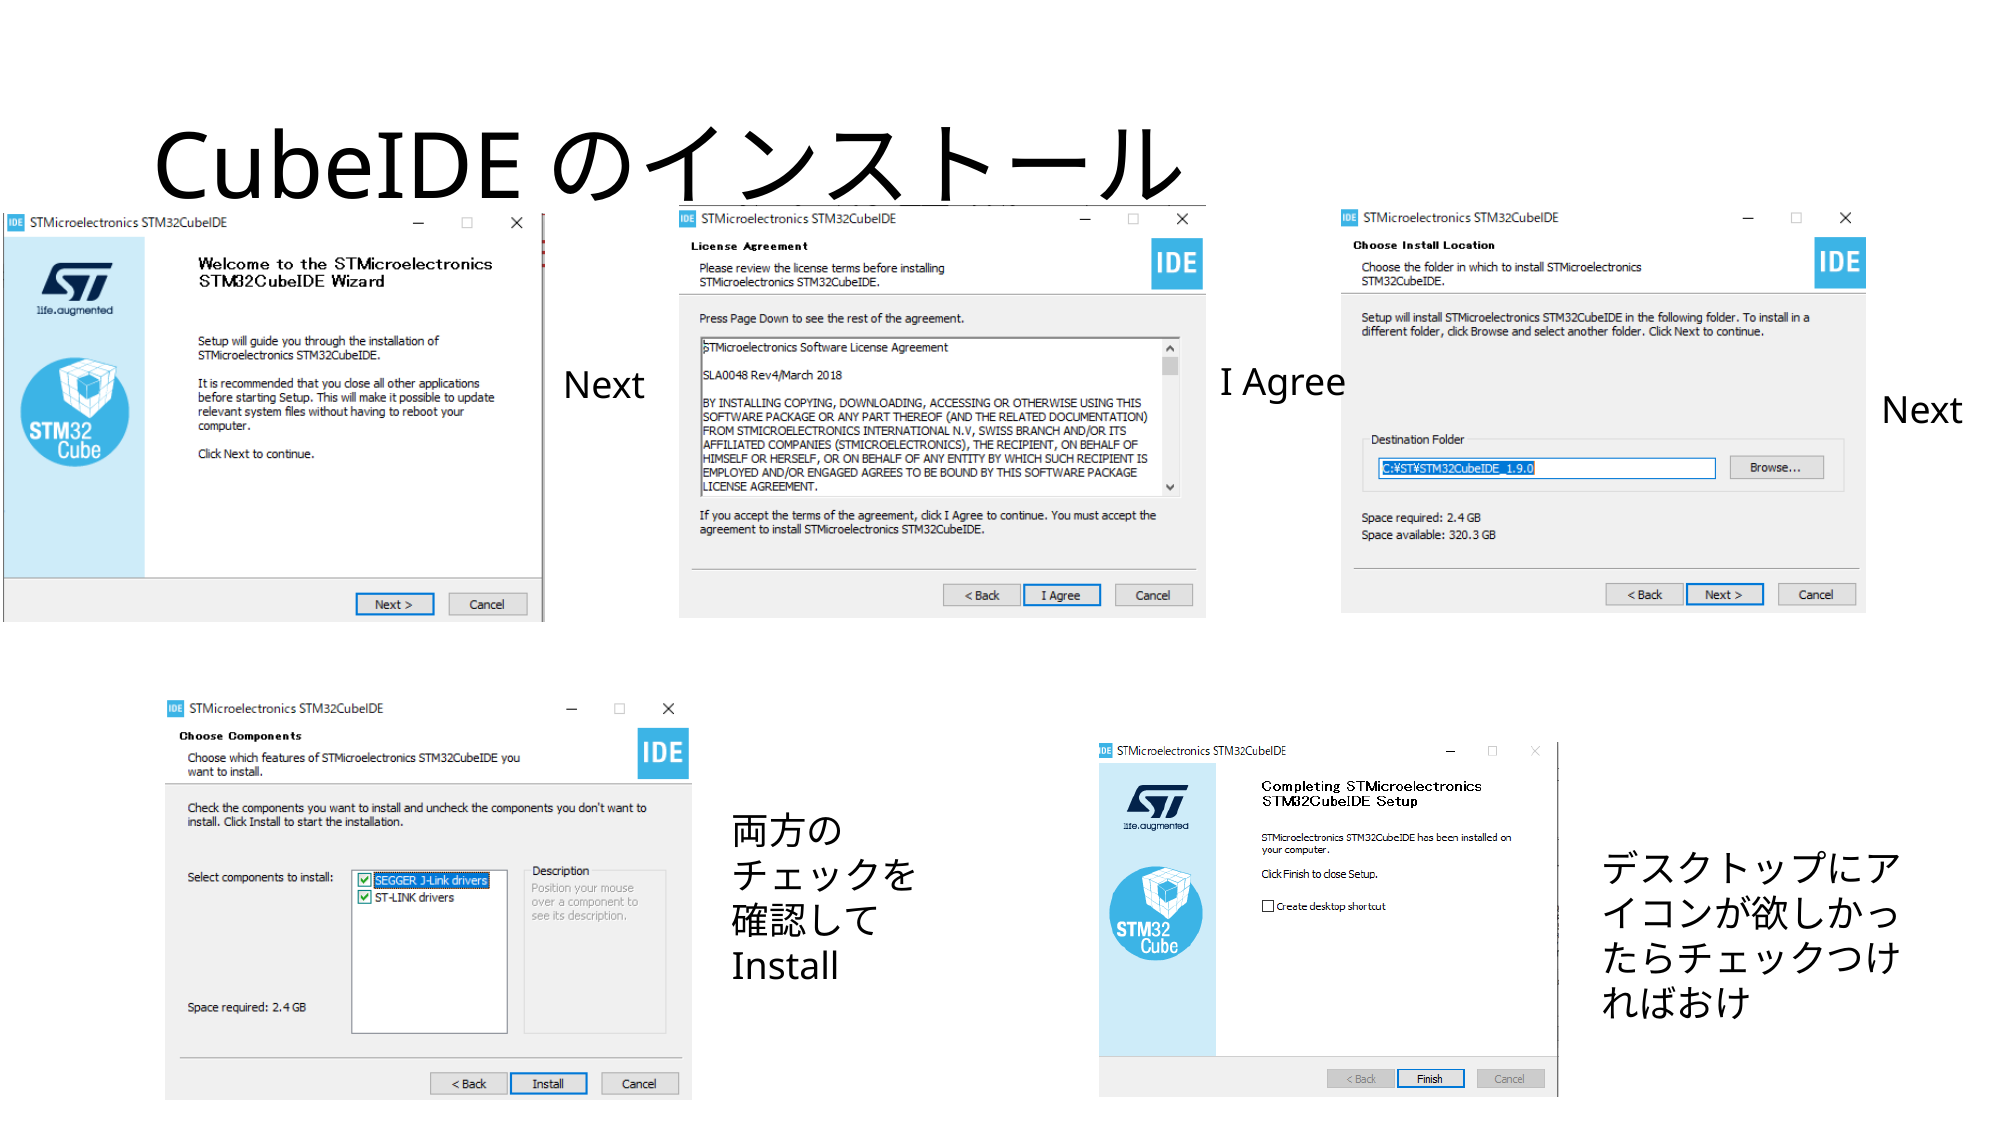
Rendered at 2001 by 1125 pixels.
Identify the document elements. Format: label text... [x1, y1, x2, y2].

picture [3, 213, 545, 622]
text_box デスクトップにアイコンが欲しかったらチェックつければおけ [1586, 837, 1921, 1032]
picture [679, 205, 1206, 618]
text_box I Agree [1206, 350, 1341, 411]
picture [165, 697, 692, 1100]
text_box Next [1866, 378, 2000, 439]
picture [1341, 205, 1866, 613]
picture [1099, 742, 1559, 1097]
title CubeIDEのインストール [137, 59, 1863, 278]
text_box Next [548, 353, 679, 414]
text_box 両方のチェックを確認してInstall [717, 799, 943, 995]
